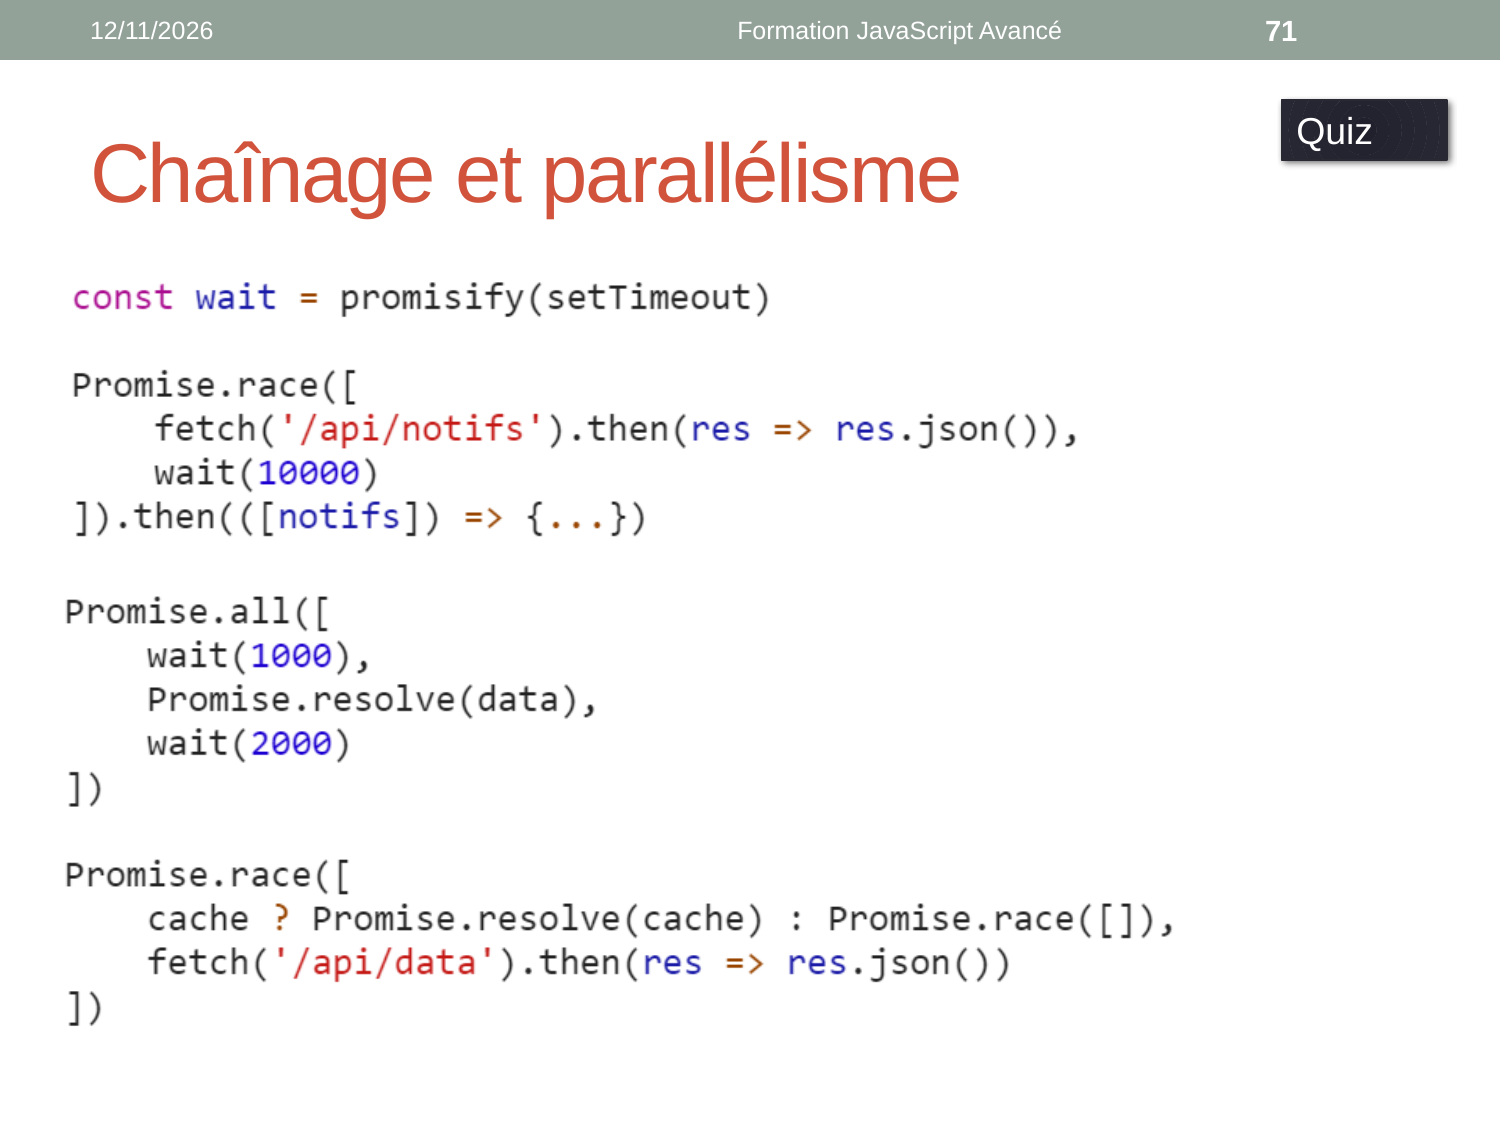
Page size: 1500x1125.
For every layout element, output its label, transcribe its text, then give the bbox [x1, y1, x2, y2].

picture [52, 585, 1184, 1037]
title Chaînage et parallélisme [75, 87, 1425, 250]
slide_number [75, 3, 550, 57]
slide_number 71 [1250, 3, 1425, 57]
picture [52, 266, 1083, 541]
text_box Quiz [1281, 99, 1448, 161]
footer Formation JavaScript Avancé [562, 3, 1238, 57]
